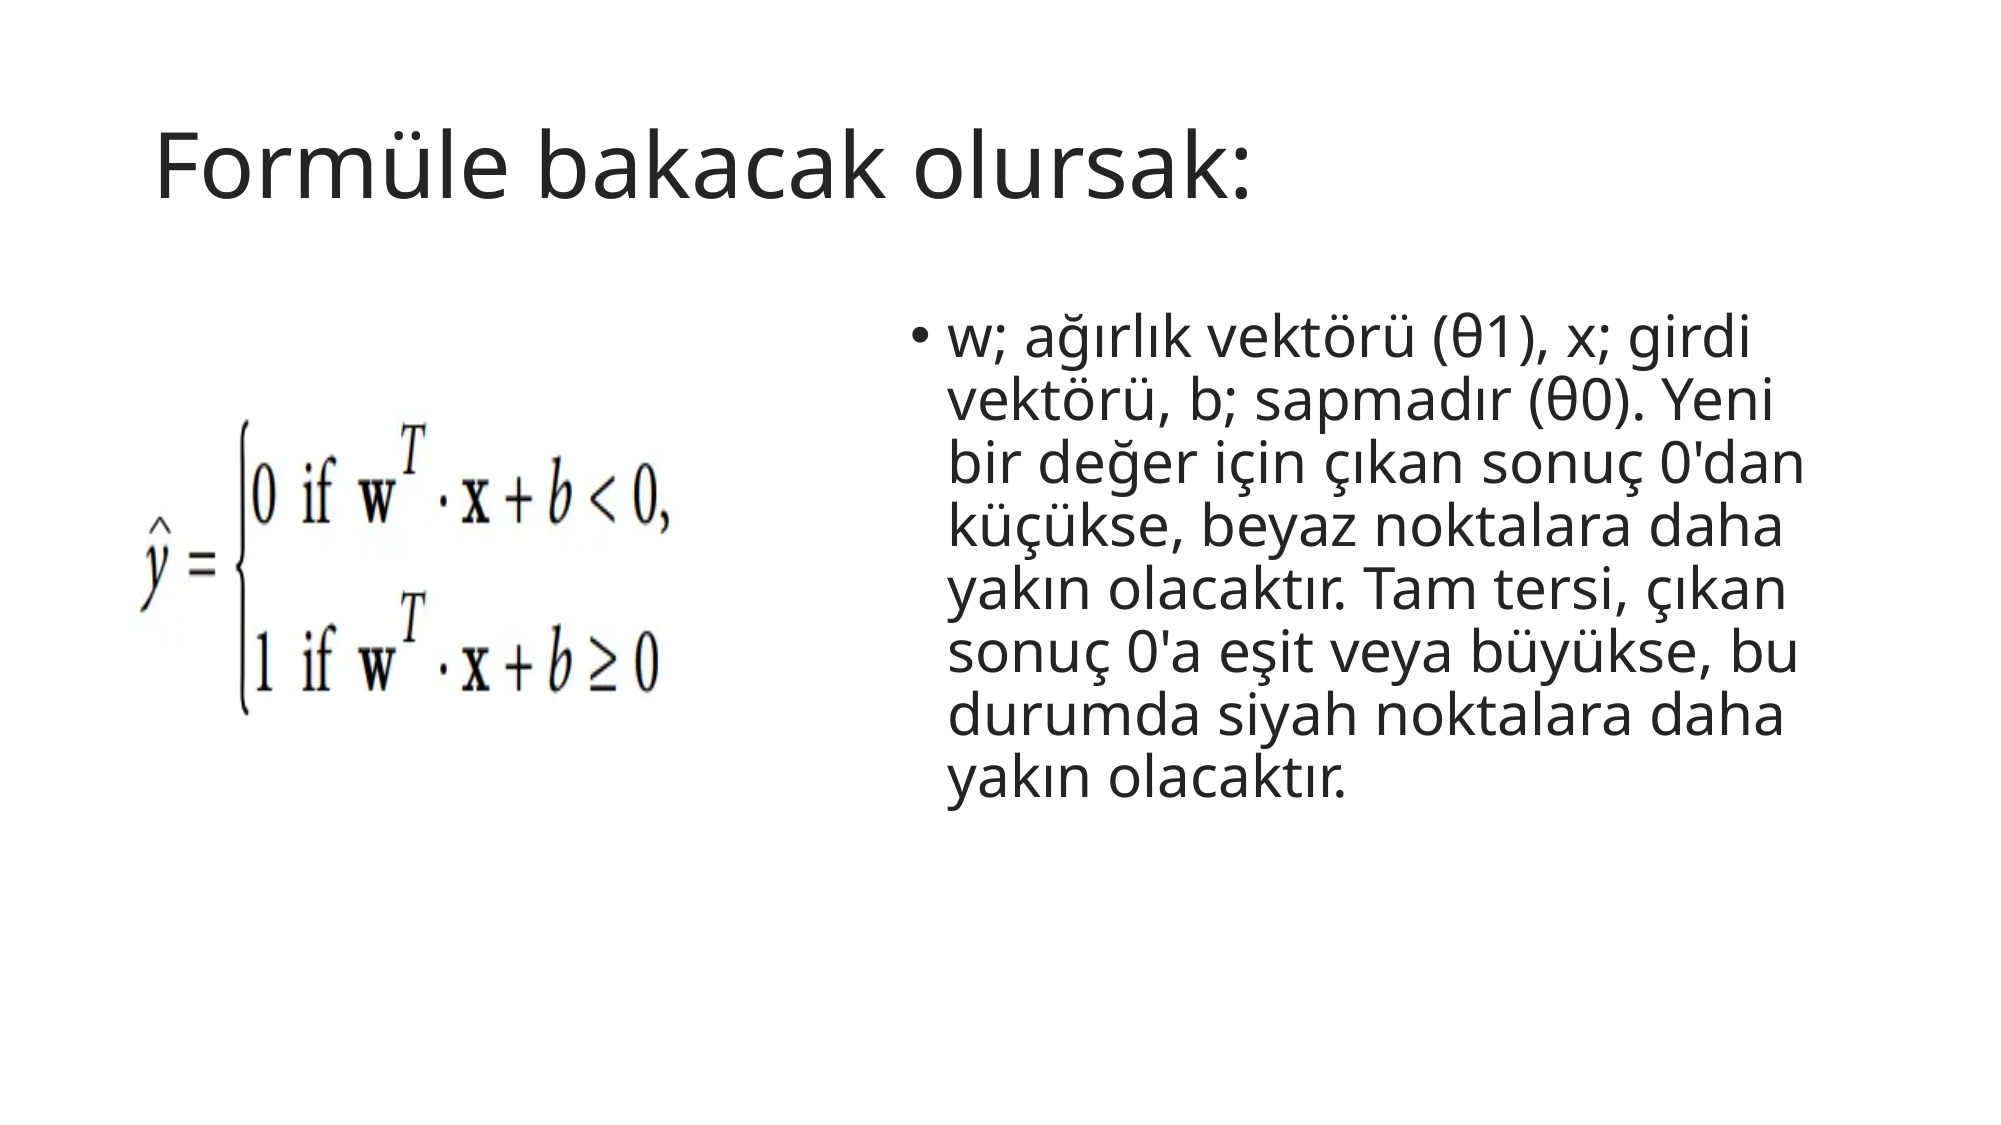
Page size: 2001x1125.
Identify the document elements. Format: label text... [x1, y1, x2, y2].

picture [108, 387, 727, 762]
list w; ağırlık vektörü (θ1), x; girdi vektörü, b; sapmadır (θ0). Yeni bir değer için çıkan sonuç 0'dan küçükse, beyaz noktalara daha yakın olacaktır. Tam tersi, çıkan sonuç 0'a eşit veya büyükse, bu durumda siyah noktalara daha yakın olacaktır. [895, 299, 1863, 1014]
title Formüle bakacak olursak: [137, 59, 1863, 278]
